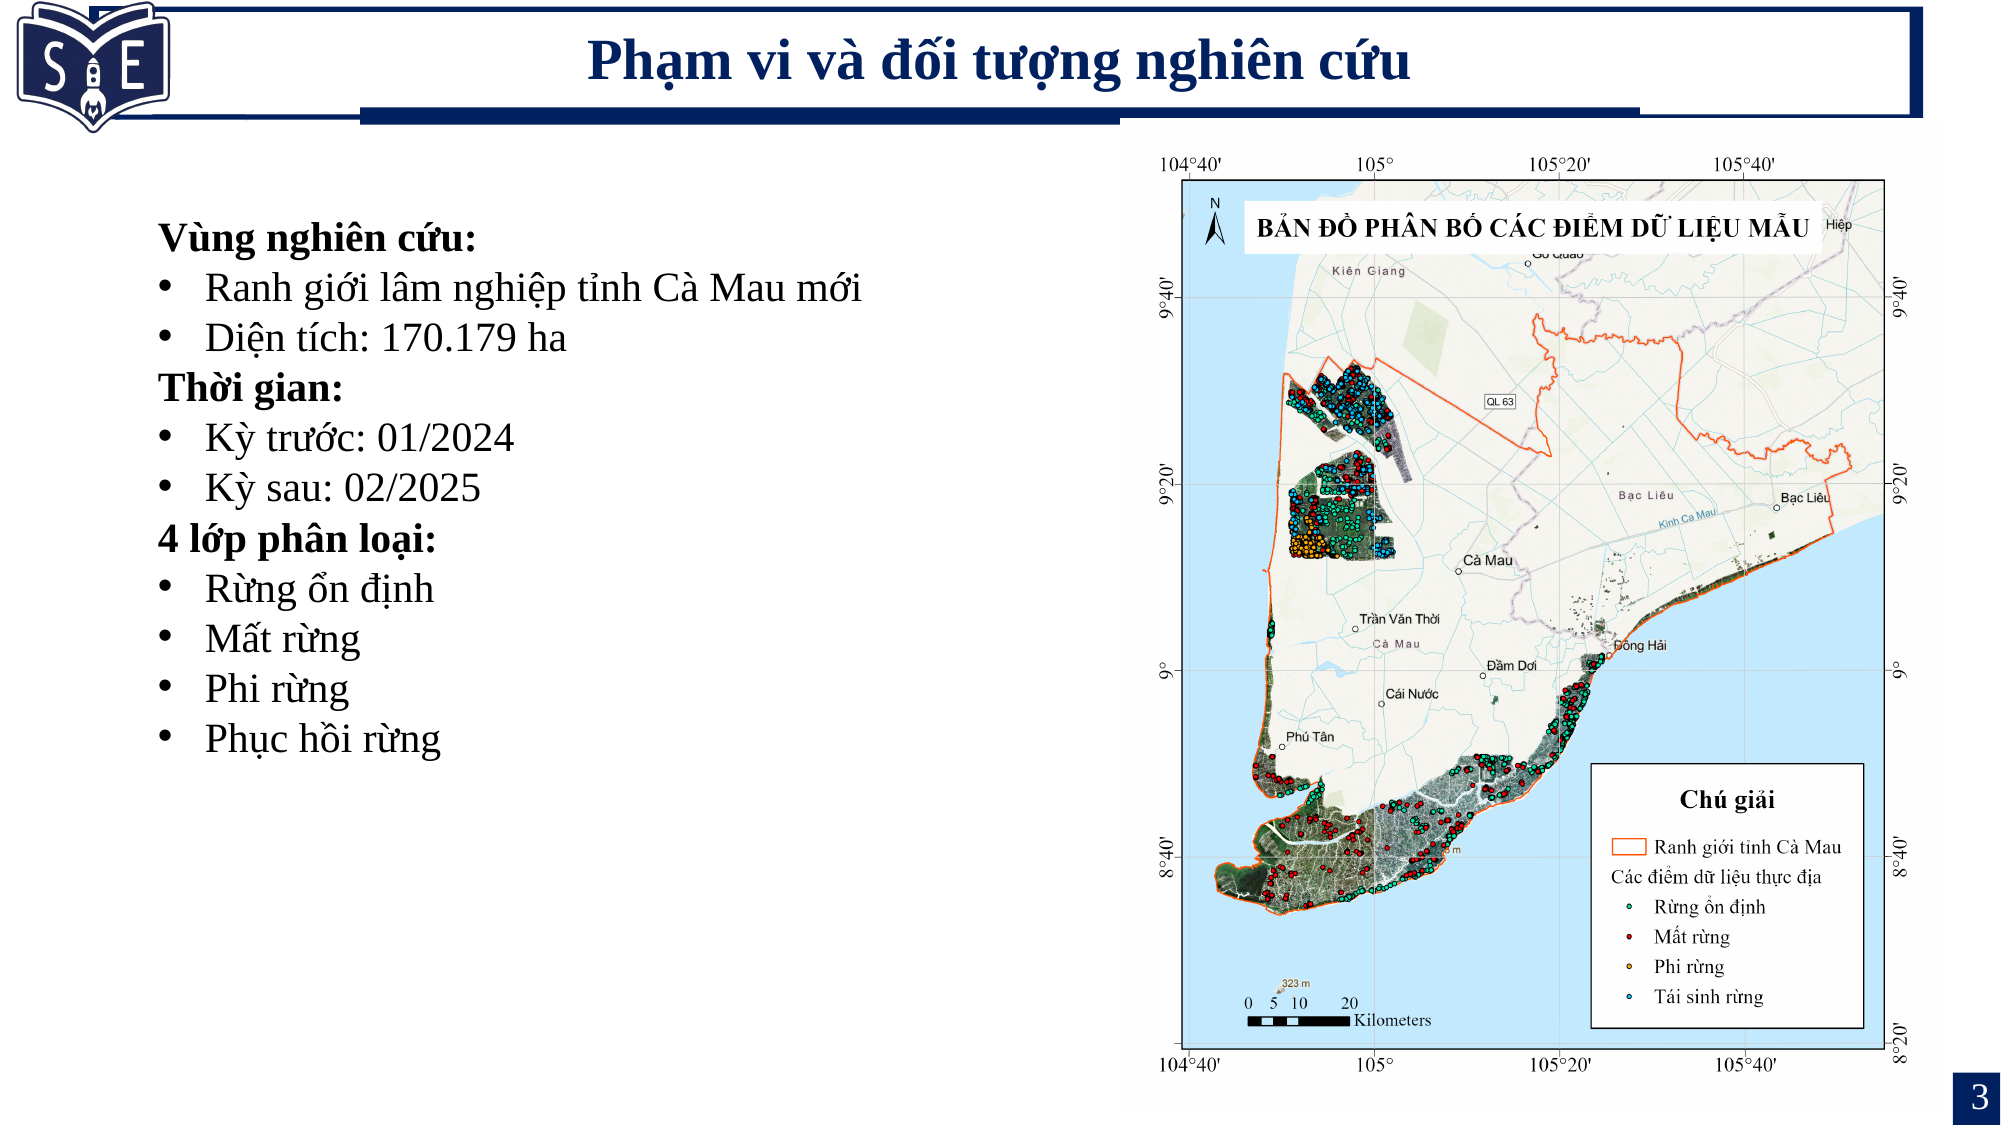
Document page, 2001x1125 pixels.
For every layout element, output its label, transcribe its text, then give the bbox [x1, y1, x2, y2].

text_box 3 [1945, 1064, 2000, 1125]
text_box Vùng nghiên cứu: Ranh giới lâm nghiệp tỉnh Cà Mau mới Diện tích: 170.179 ha Thời gian: Kỳ trước: 01/2024 Kỳ sau: 02/2025 4 lớp phân loại: Rừng ổn định Mất rừng Phi rừng Phục hồi rừng [143, 202, 1120, 768]
title Phạm vi và đối tượng nghiên cứu [90, 14, 1910, 107]
picture [5, 0, 176, 134]
picture [1120, 118, 1946, 1111]
